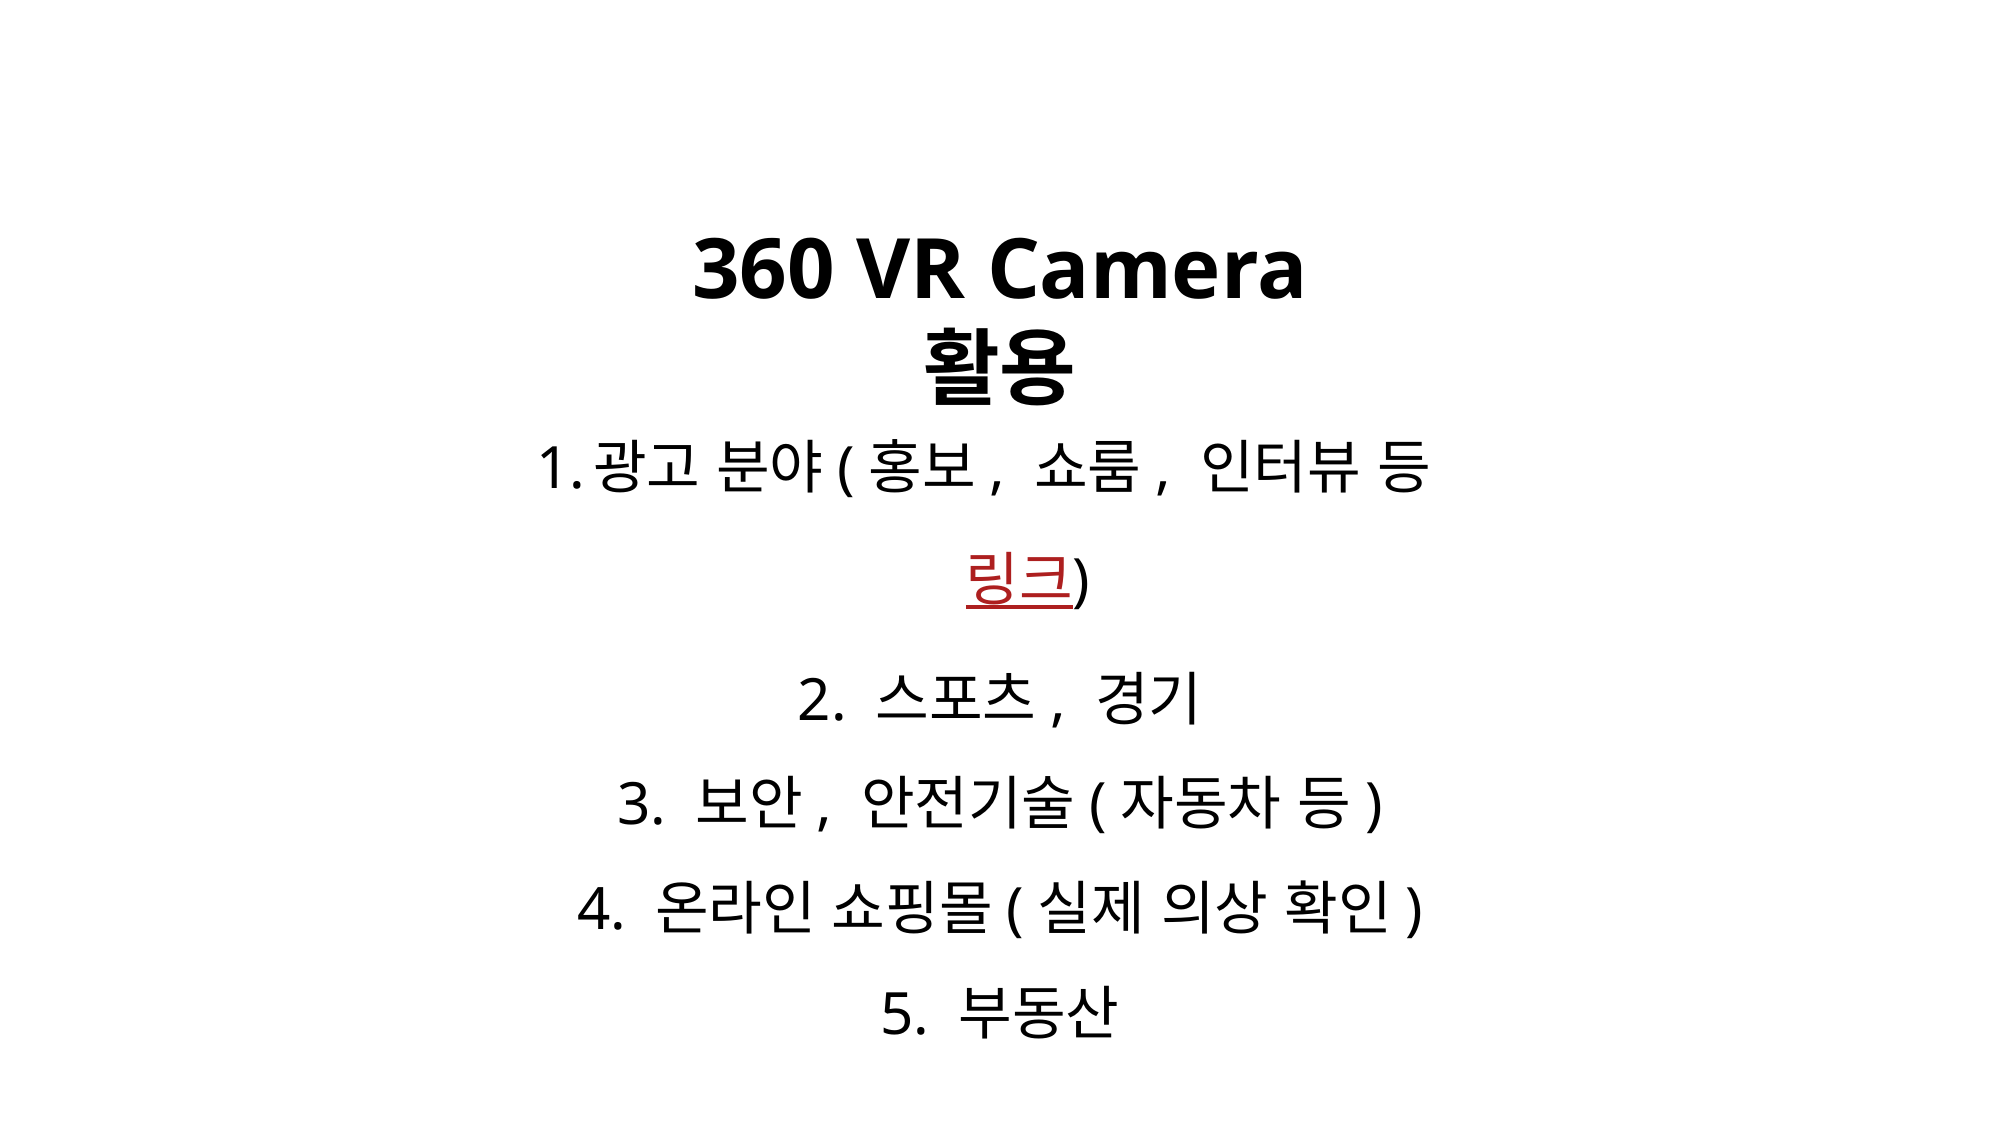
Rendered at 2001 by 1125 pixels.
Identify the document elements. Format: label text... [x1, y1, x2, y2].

text_box 360 VR Camera 활용 [622, 207, 1378, 324]
text_box 광고 분야(홍보, 쇼룸, 인터뷰 등 링크) 2. 스포츠, 경기 3. 보안, 안전기술(자동차 등) 4. 온라인 쇼핑몰(실제 의상 확인) 5. 부동산 [475, 387, 1525, 934]
